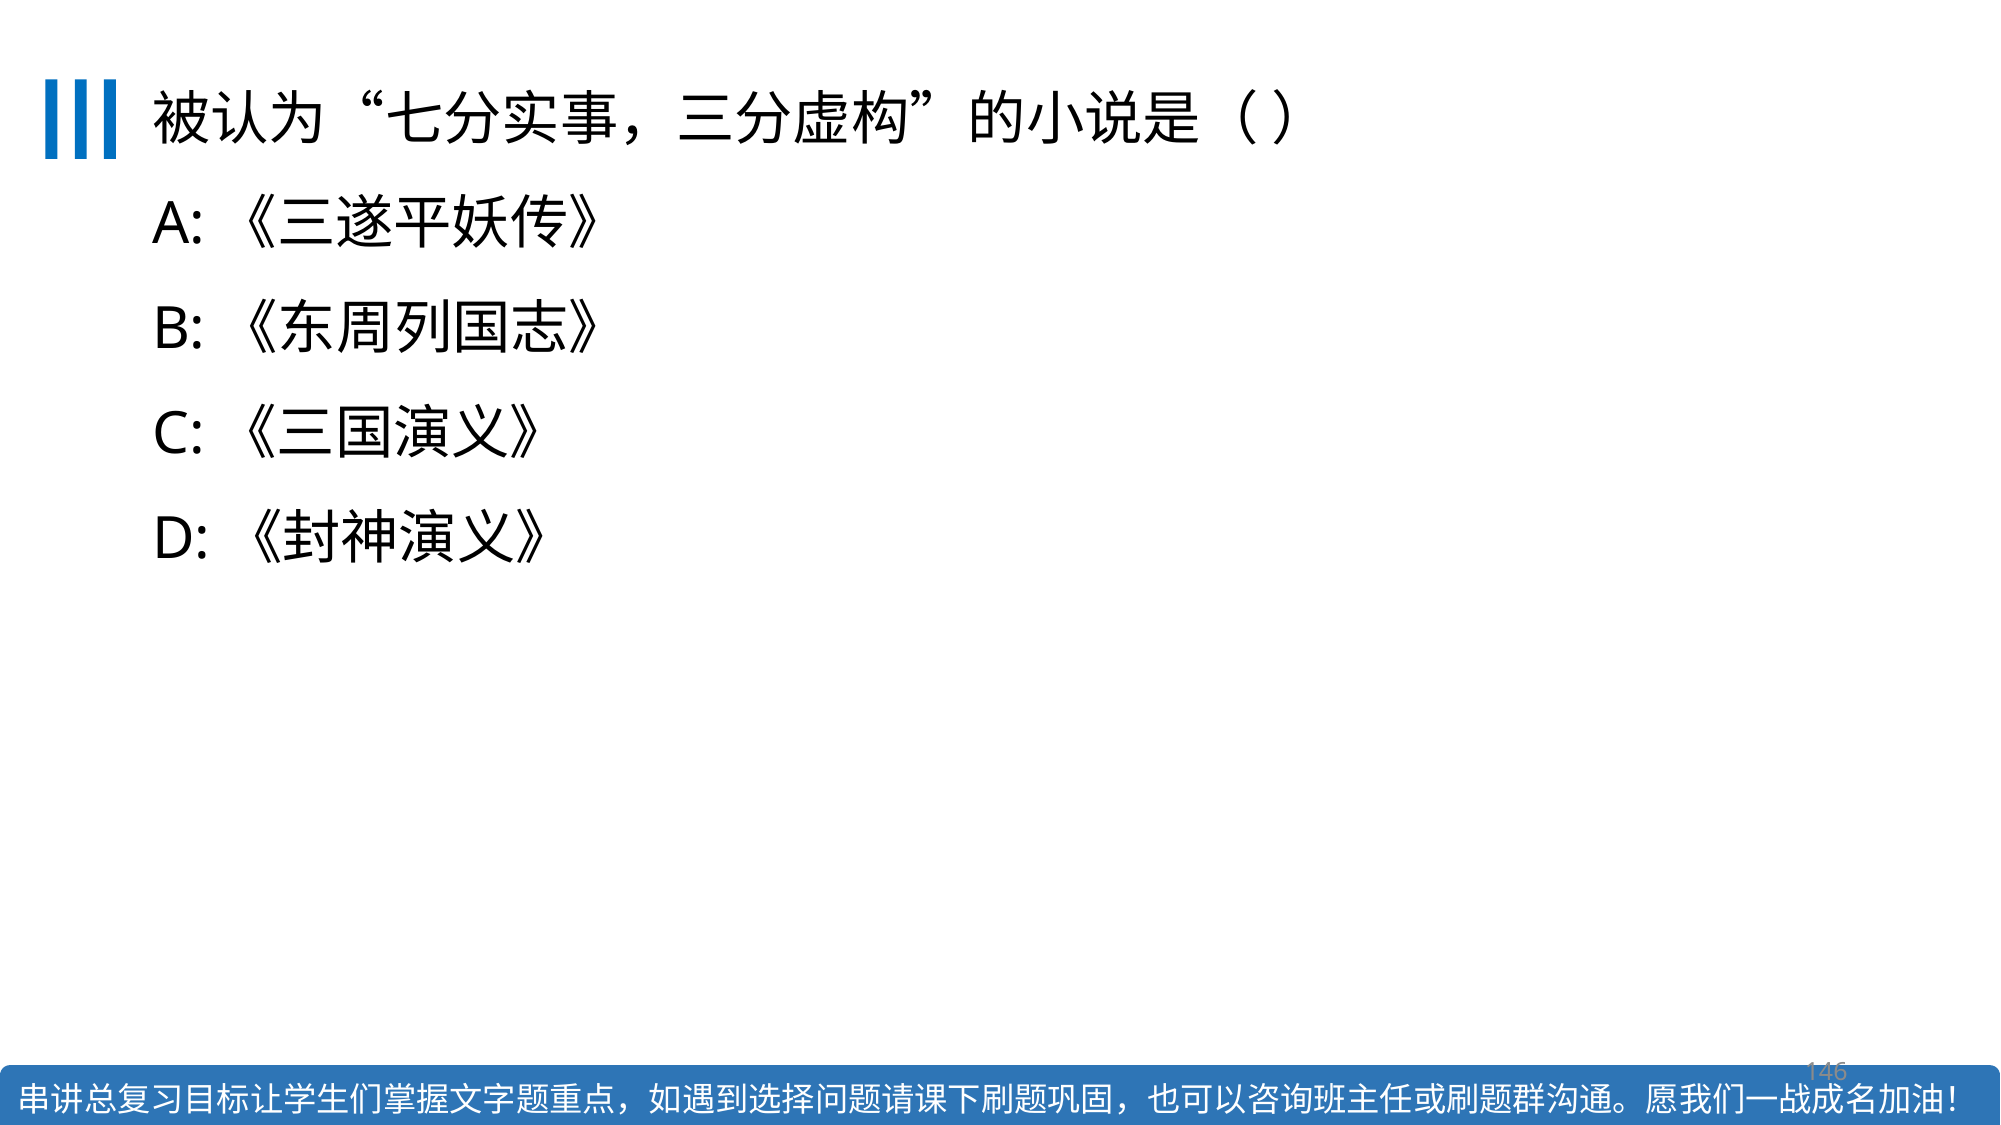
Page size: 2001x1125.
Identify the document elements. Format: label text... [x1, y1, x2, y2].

title 被认为“七分实事，三分虚构”的小说是（ ） A:《三遂平妖传》 B:《东周列国志》 C:《三国演义》 D:《封神演义》 [137, 53, 1863, 948]
slide_number 146 [1412, 1042, 1863, 1103]
